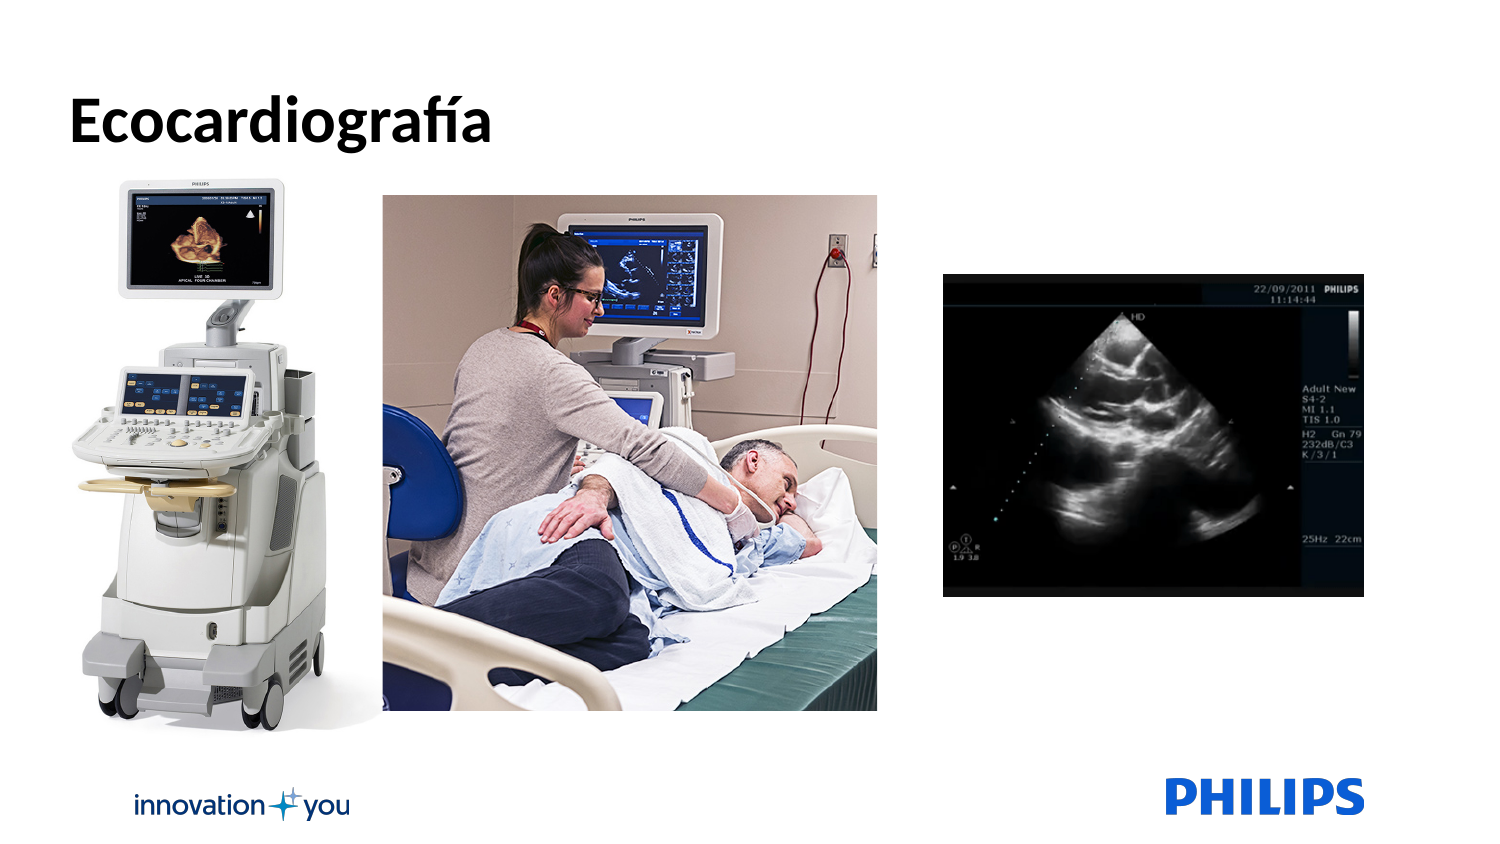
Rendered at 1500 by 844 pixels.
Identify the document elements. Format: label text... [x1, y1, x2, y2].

picture [1166, 778, 1364, 816]
picture [135, 787, 349, 821]
picture [942, 274, 1364, 597]
text_box Ecocardiografía [54, 60, 1453, 155]
picture [45, 154, 878, 752]
